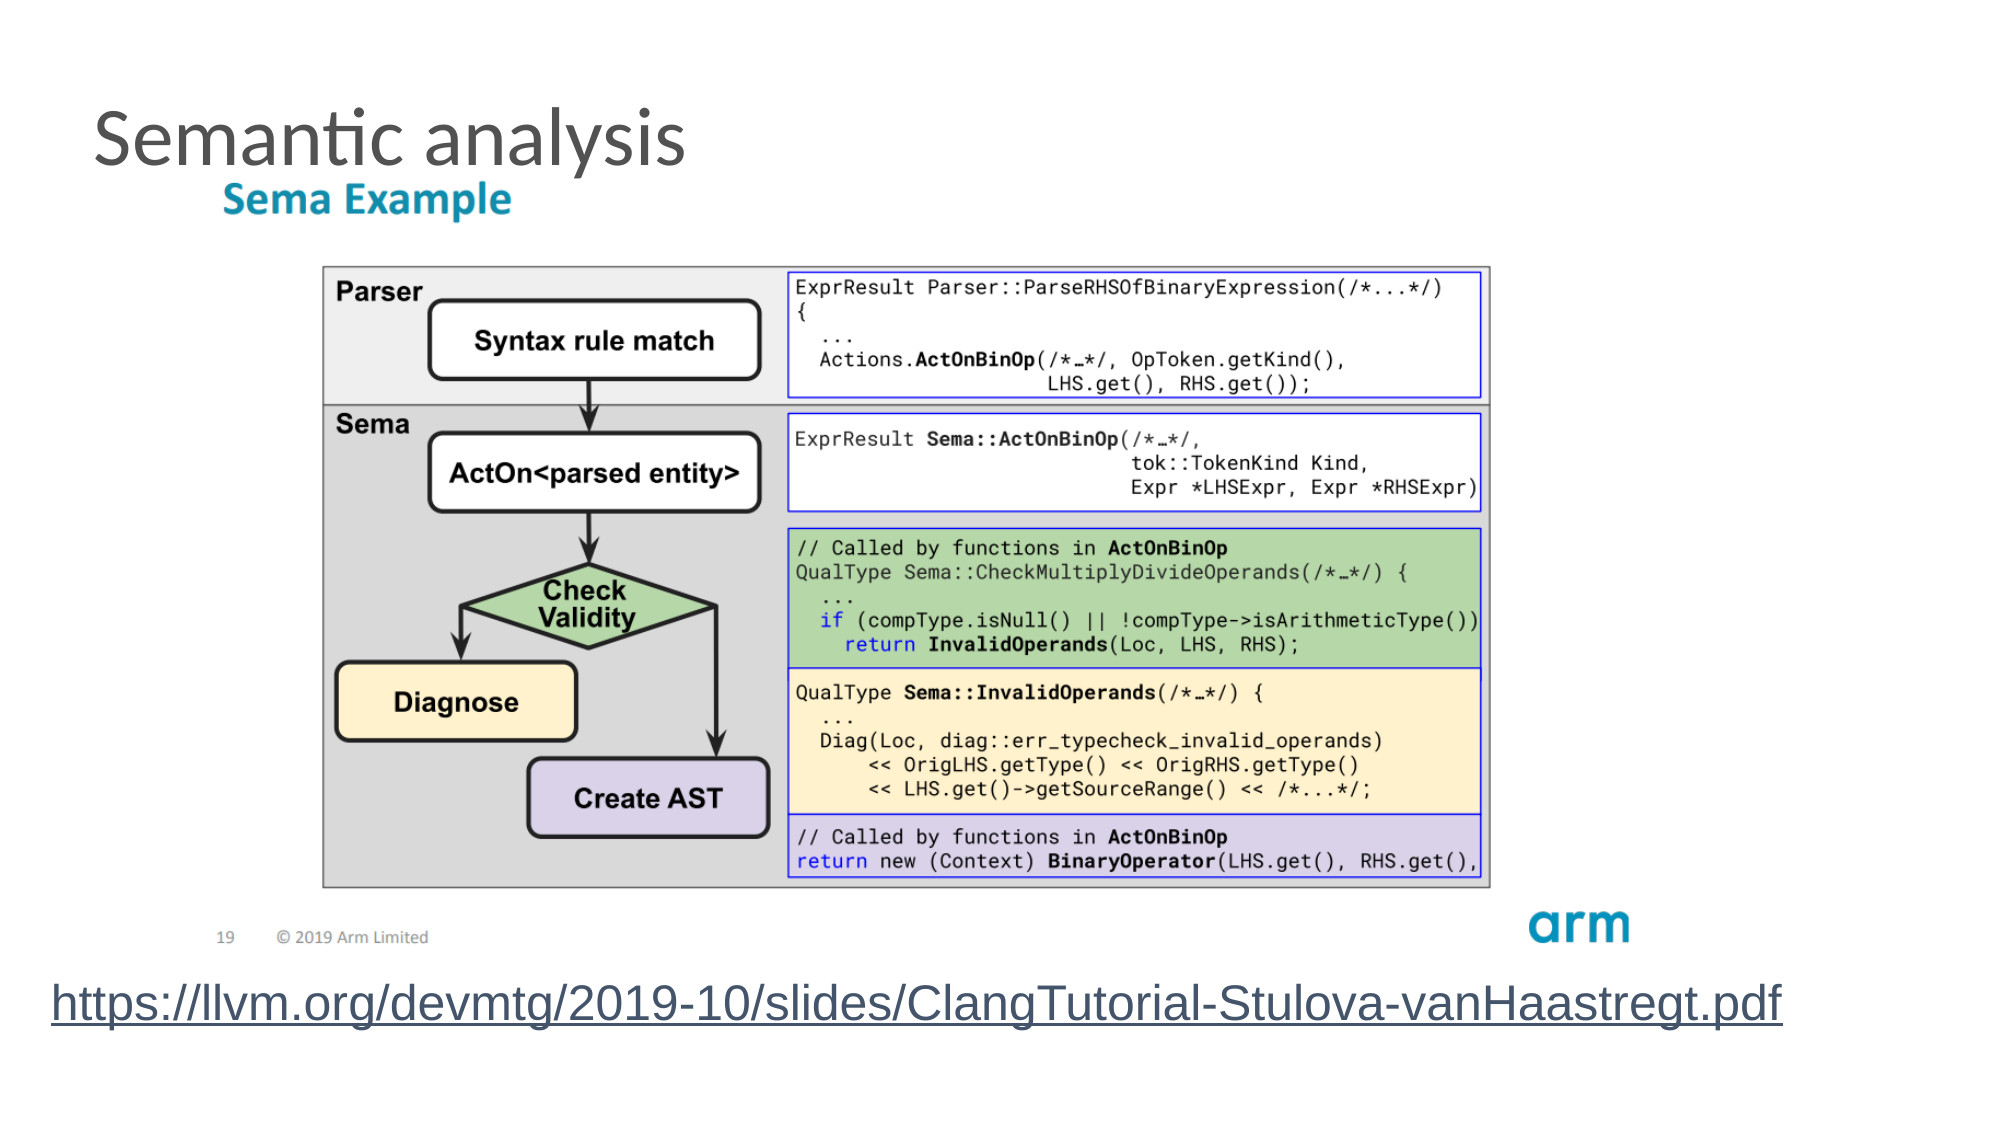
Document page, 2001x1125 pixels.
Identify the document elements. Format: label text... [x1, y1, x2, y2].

title Semantic analysis [93, 93, 1900, 250]
text_box https://llvm.org/devmtg/2019-10/slides/ClangTutorial-Stulova-vanHaastregt.pdf [50, 970, 1943, 1031]
picture [180, 137, 1664, 988]
